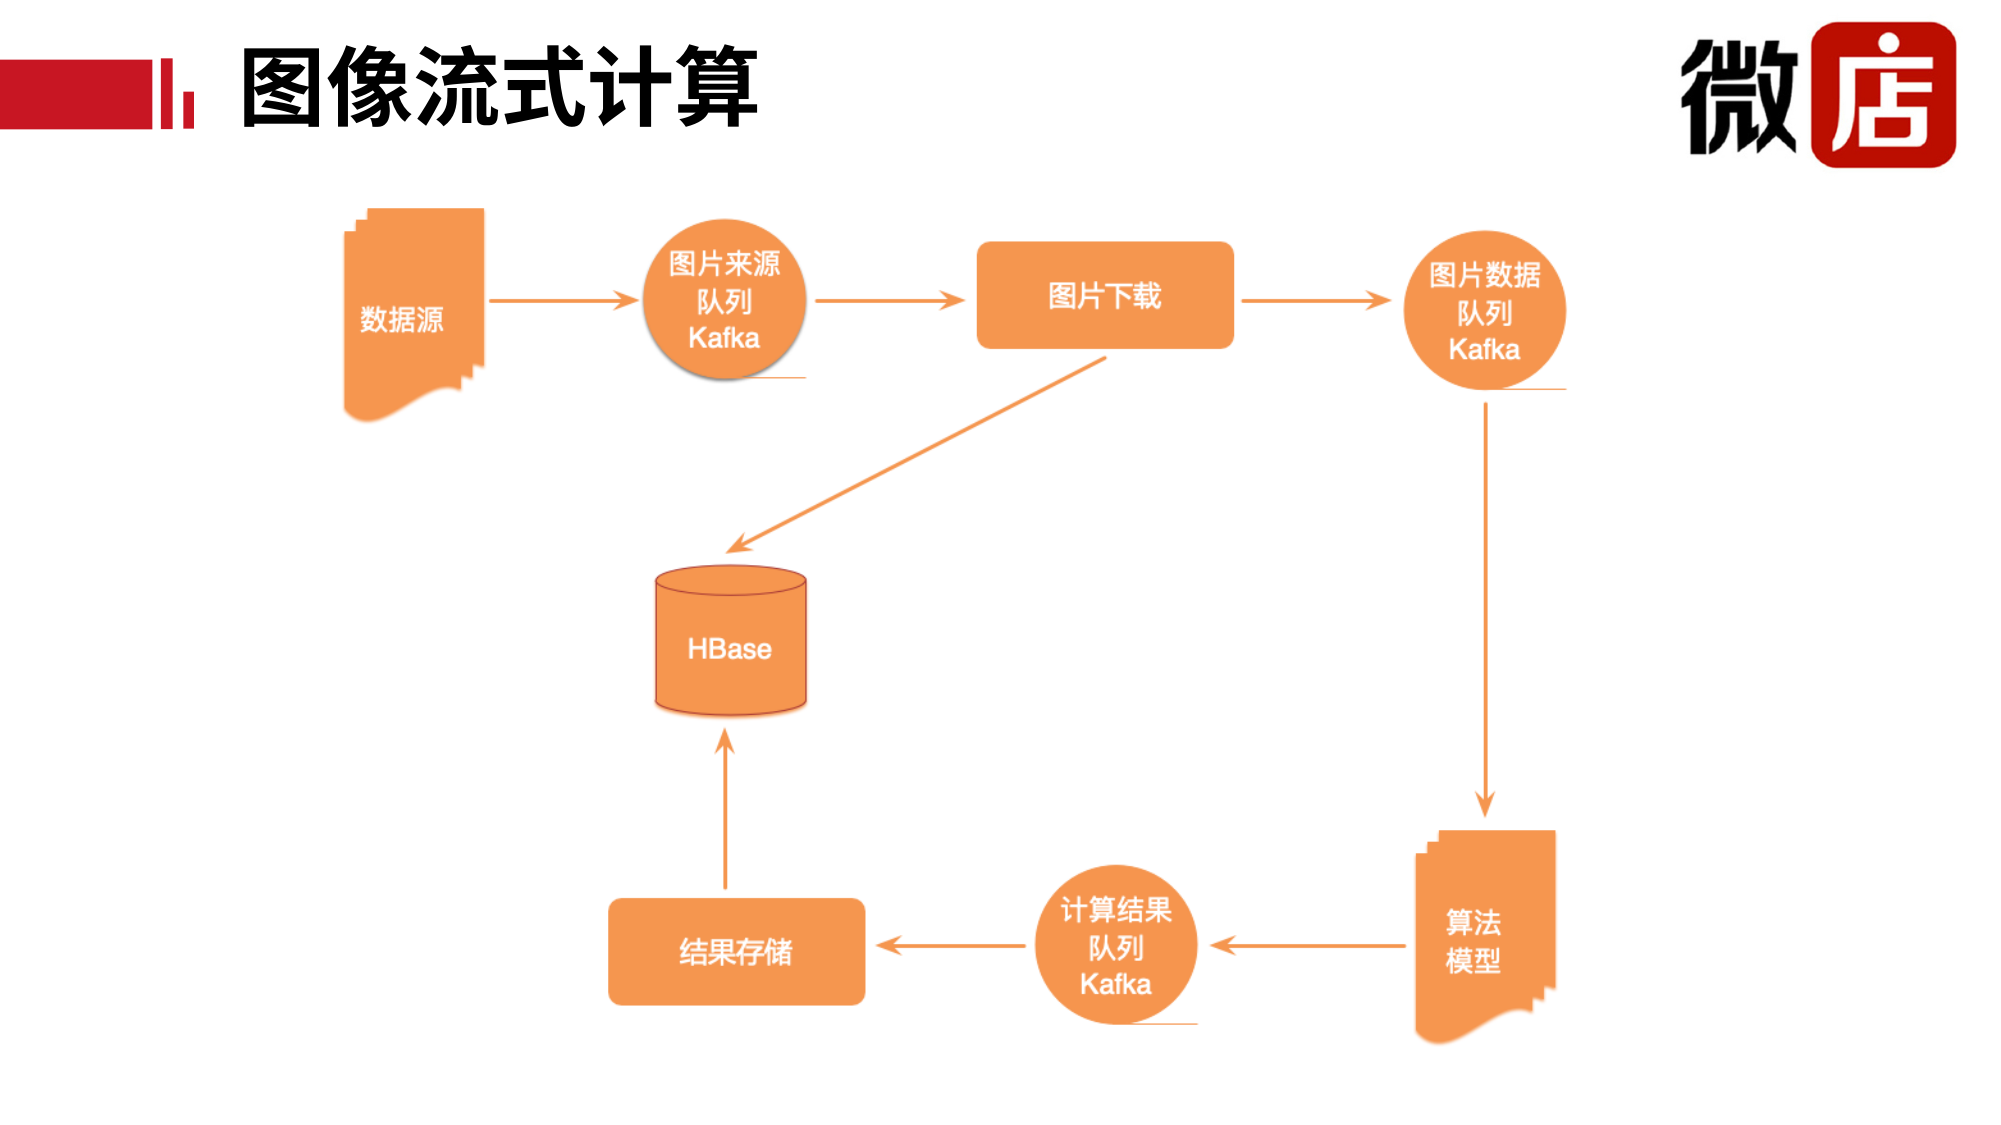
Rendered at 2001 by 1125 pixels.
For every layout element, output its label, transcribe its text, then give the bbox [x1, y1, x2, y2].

picture [319, 184, 1594, 1062]
picture [1658, 8, 1984, 181]
title 图像流式计算 [224, 37, 1629, 147]
